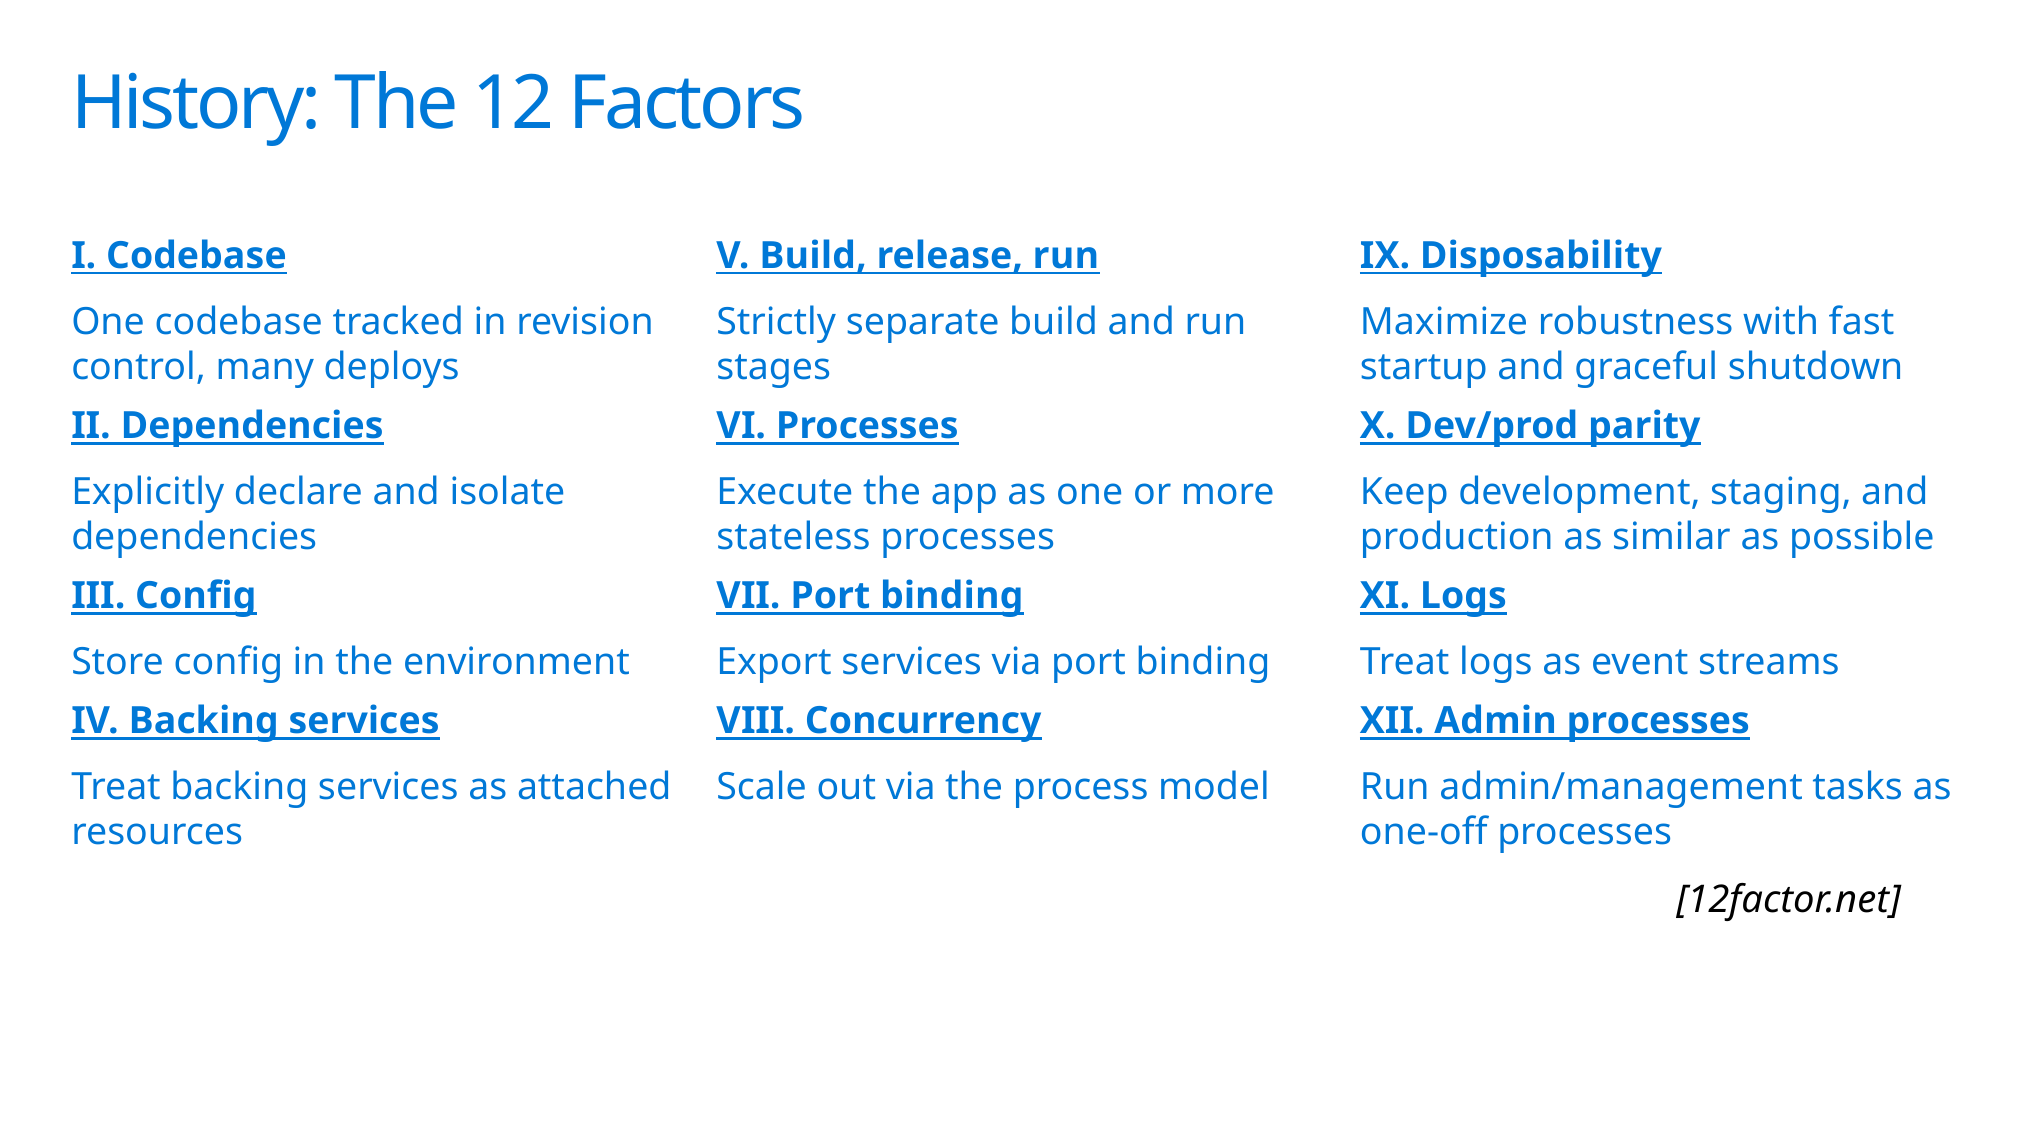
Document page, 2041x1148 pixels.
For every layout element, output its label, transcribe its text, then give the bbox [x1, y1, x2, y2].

title History: The 12 Factors [71, 37, 1969, 161]
list V. Build, release, run Strictly separate build and run stages VI. Processes Execute the app as one or more stateless processes VII. Port binding Export services via port binding VIII. Concurrency Scale out via the process model [716, 230, 1323, 822]
list IX. Disposability Maximize robustness with fast startup and graceful shutdown X. Dev/prod parity Keep development, staging, and production as similar as possible XI. Logs Treat logs as event streams XII. Admin processes Run admin/management tasks as one-off processes [1359, 230, 1968, 884]
list I. Codebase One codebase tracked in revision control, many deploys II. Dependencies Explicitly declare and isolate dependencies III. Config Store config in the environment IV. Backing services Treat backing services as attached resources [71, 230, 679, 785]
text_box [12factor.net] [1661, 866, 1916, 928]
